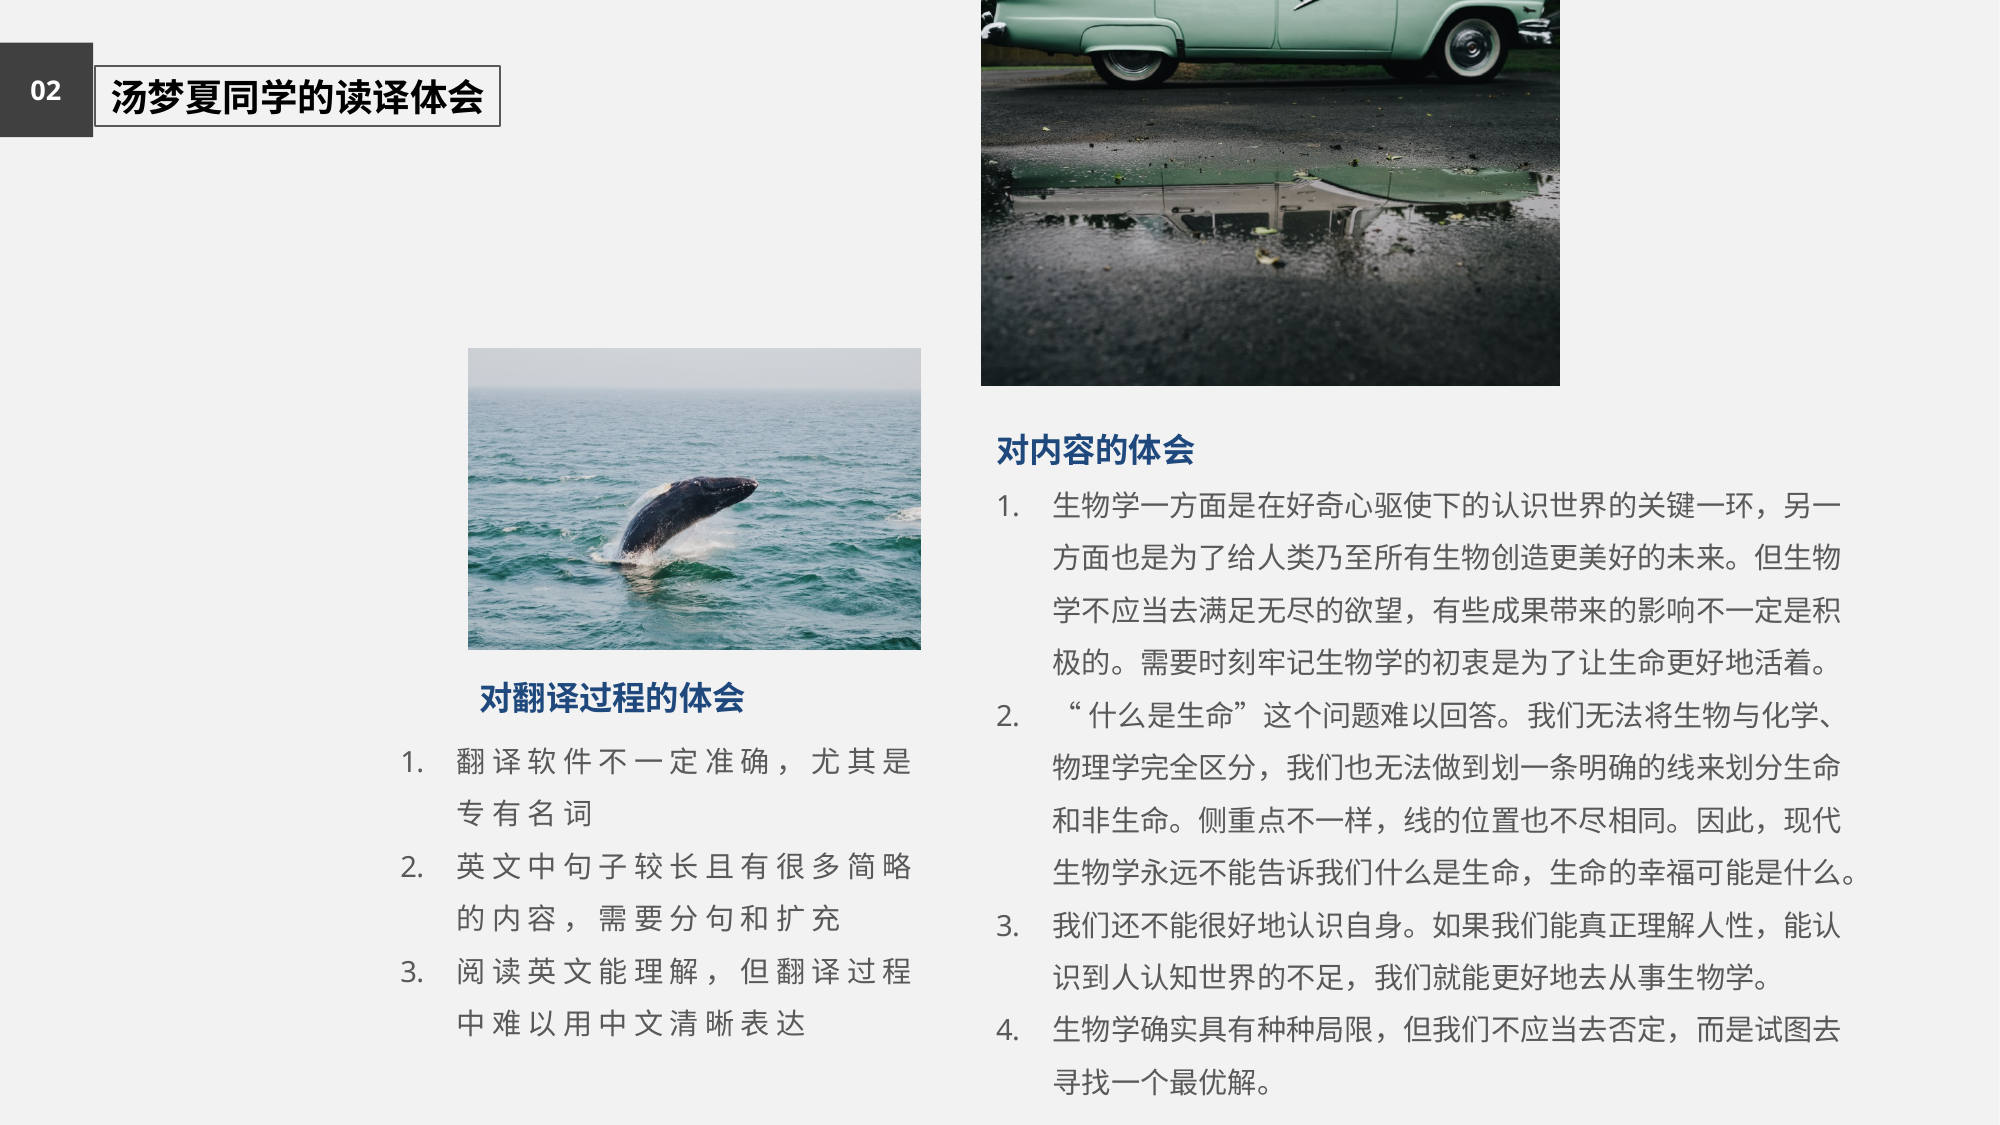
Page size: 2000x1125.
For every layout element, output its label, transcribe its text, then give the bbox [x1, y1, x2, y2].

text_box 对内容的体会 [981, 402, 1376, 477]
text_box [0, 42, 503, 138]
text_box 翻译软件不一定准确，尤其是专有名词 英文中句子较长且有很多简略的内容，需要分句和扩充 阅读英文能理解，但翻译过程中难以用中文清晰表达 [385, 718, 965, 1048]
text_box 对翻译过程的体会 [464, 655, 859, 725]
picture [981, 0, 1560, 386]
text_box 生物学一方面是在好奇心驱使下的认识世界的关键一环，另一方面也是为了给人类乃至所有生物创造更美好的未来。但生物学不应当去满足无尽的欲望，有些成果带来的影响不一定是积极的。需要时刻牢记生物学的初衷是为了让生命更好地活着。 “什么是生命”这个问题难以回答。我们无法将生物与化学、物理学完全区分，我们也无法做到划一条明确的线来划分生命和非生命。侧重点不一样，线的位置也不尽相同。因此，现代生物学永远不能告诉我们什么是生命，生命的幸福可能是什么。 我们还不能很好地认识自身。如果我们能真正理解人性，能认识到人认知世界的不足，我们就能更好地去从事生物学。 生物学确实具有种种局限，但我们不应当去否定，而是试图去寻找一个最优解。 [981, 462, 1874, 1107]
picture [467, 347, 921, 650]
